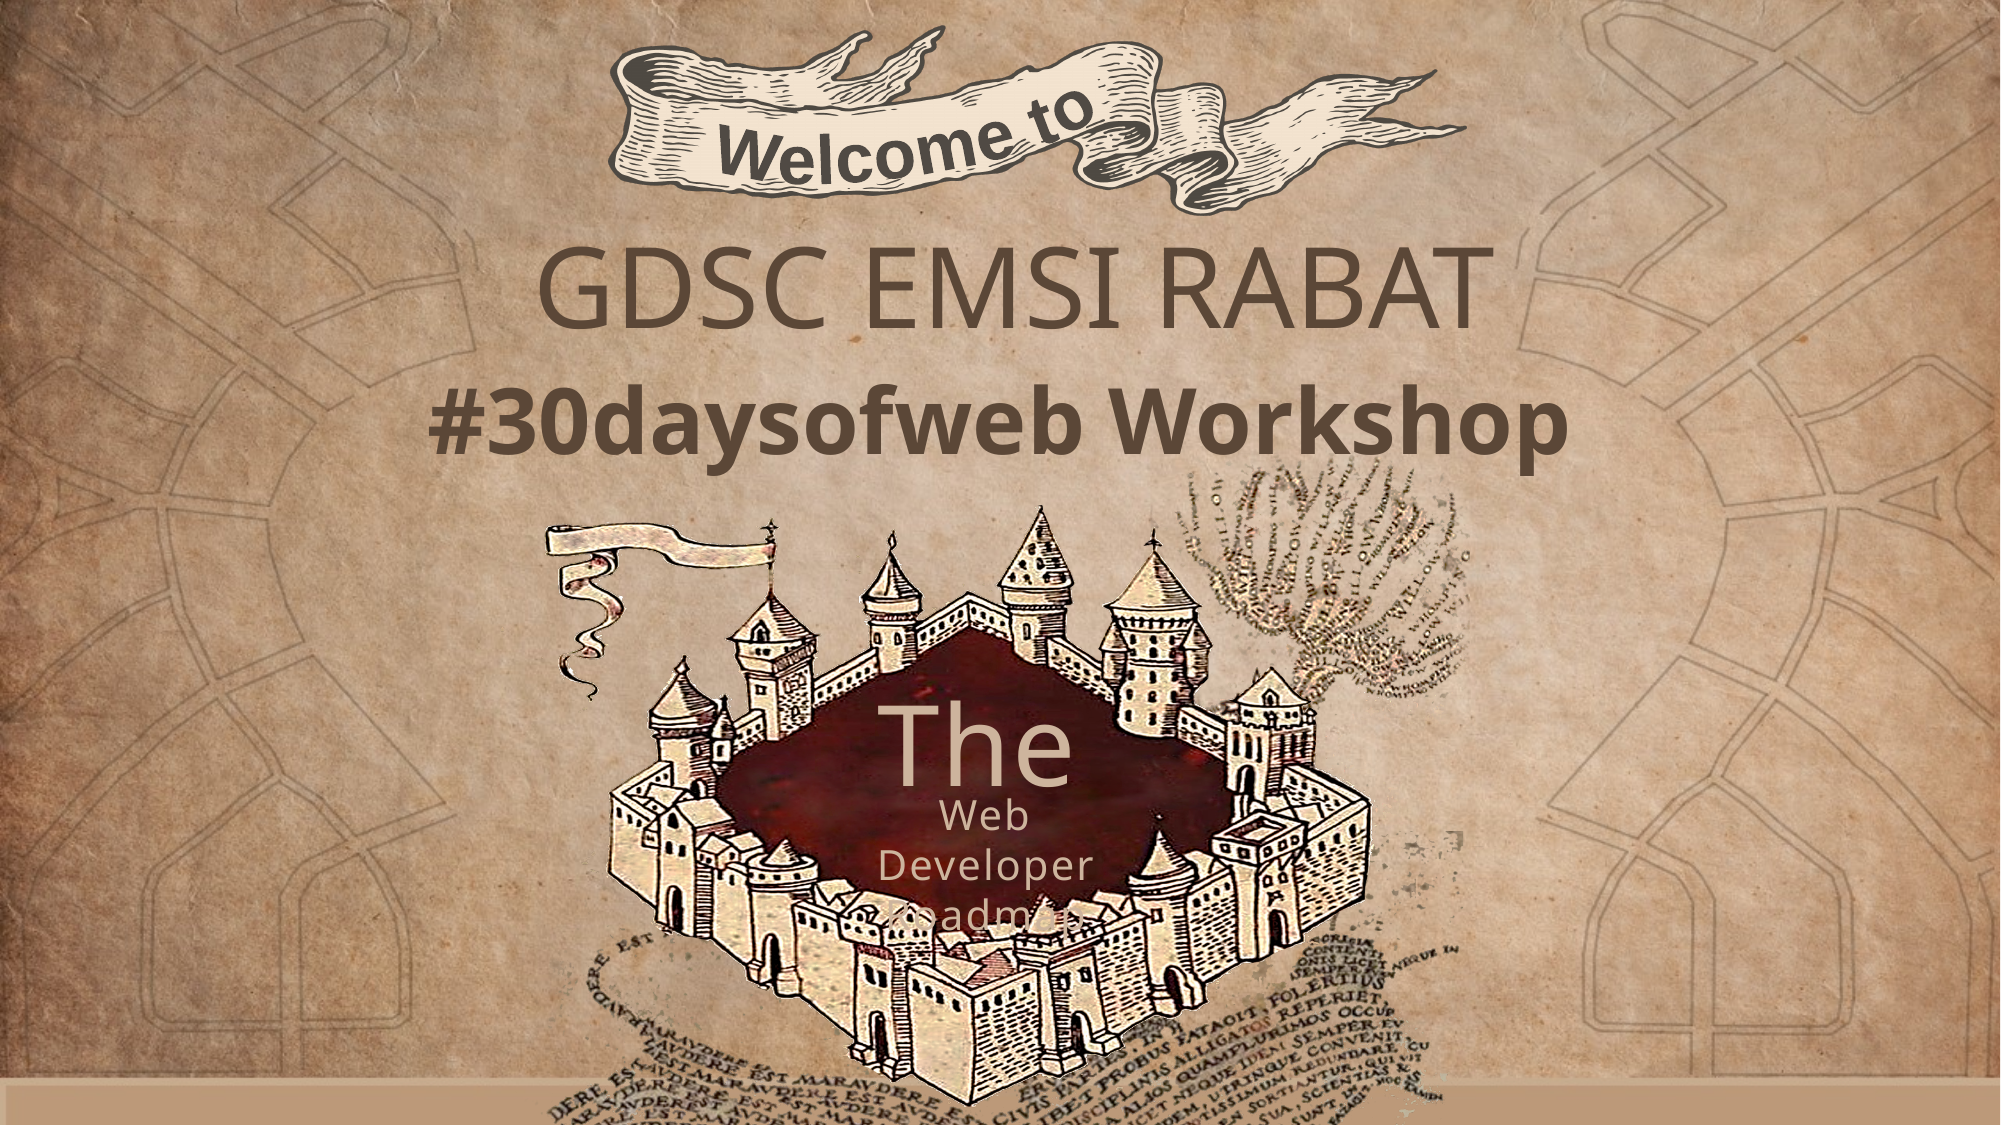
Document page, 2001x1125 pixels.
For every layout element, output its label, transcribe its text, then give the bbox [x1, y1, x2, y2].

text_box #30daysofweb Workshop [412, 355, 1588, 480]
picture [0, 0, 2001, 1125]
text_box GDSC EMSI RABAT [489, 209, 1511, 355]
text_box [464, 446, 1512, 1125]
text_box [608, 25, 1467, 216]
